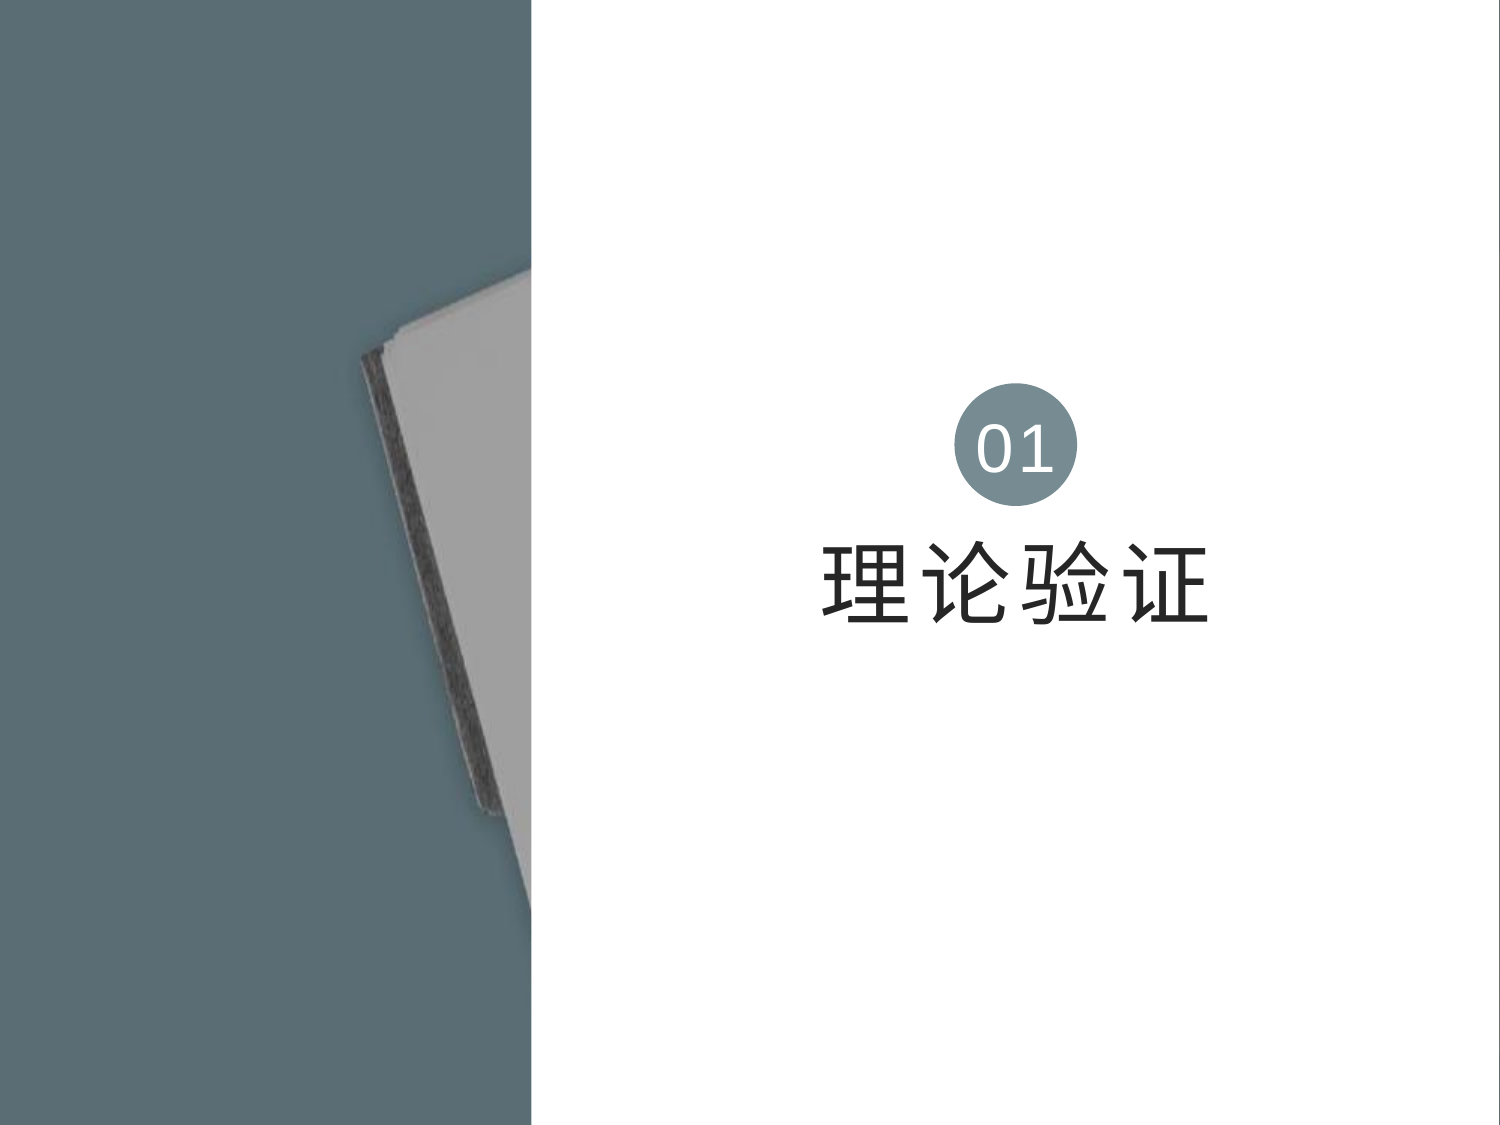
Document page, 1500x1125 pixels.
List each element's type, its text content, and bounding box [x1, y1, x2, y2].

text_box [991, 382, 1040, 387]
text_box [991, 502, 1041, 508]
picture [0, 0, 531, 1125]
text_box 01 [948, 387, 1083, 502]
title 理论验证 [660, 513, 1371, 651]
